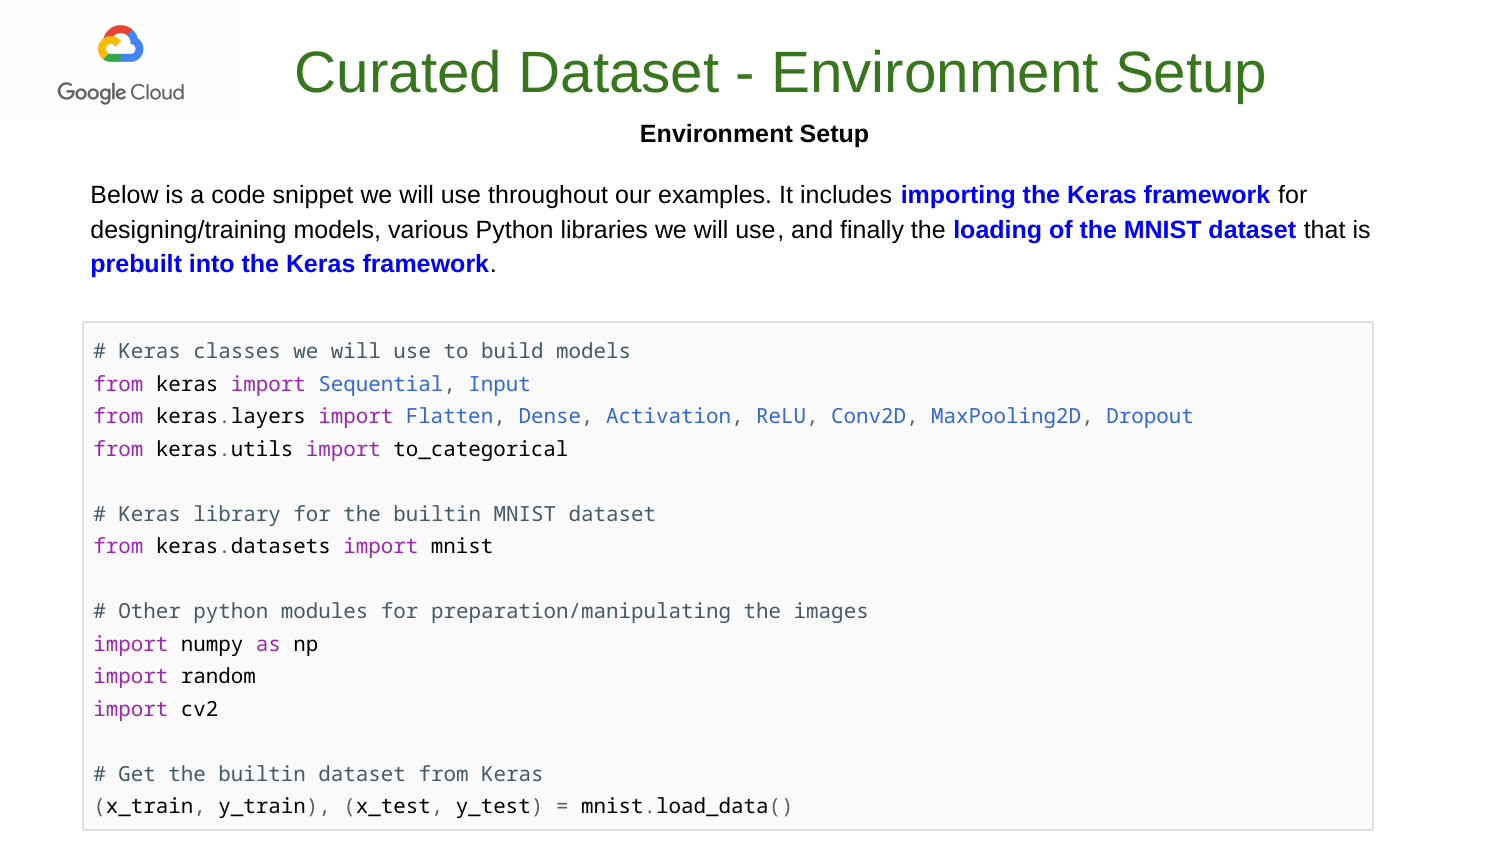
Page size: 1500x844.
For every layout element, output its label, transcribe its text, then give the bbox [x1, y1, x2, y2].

picture [0, 0, 241, 121]
subtitle Curated Dataset - Environment Setup [244, 19, 1481, 150]
text_box Environment Setup Below is a code snippet we will use throughout our examples. It includes importing the Keras framework for designing/training models, various Python libraries we will use, and finally the loading of the MNIST dataset that is prebuilt into the Keras framework. [75, 97, 1435, 788]
table_header # Keras classes we will use to build models from keras import Sequential, Input from keras.layers import Flatten, Dense, Activation, ReLU, Conv2D, MaxPooling2D, Dropout from keras.utils import to_categorical # Keras library for the builtin MNIST dataset from keras.datasets import mnist # Other python modules for preparation/manipulating the images import numpy as np import random import cv2 # Get the builtin dataset from Keras (x_train, y_train), (x_test, y_test) = mnist.load_data() [84, 323, 1372, 829]
